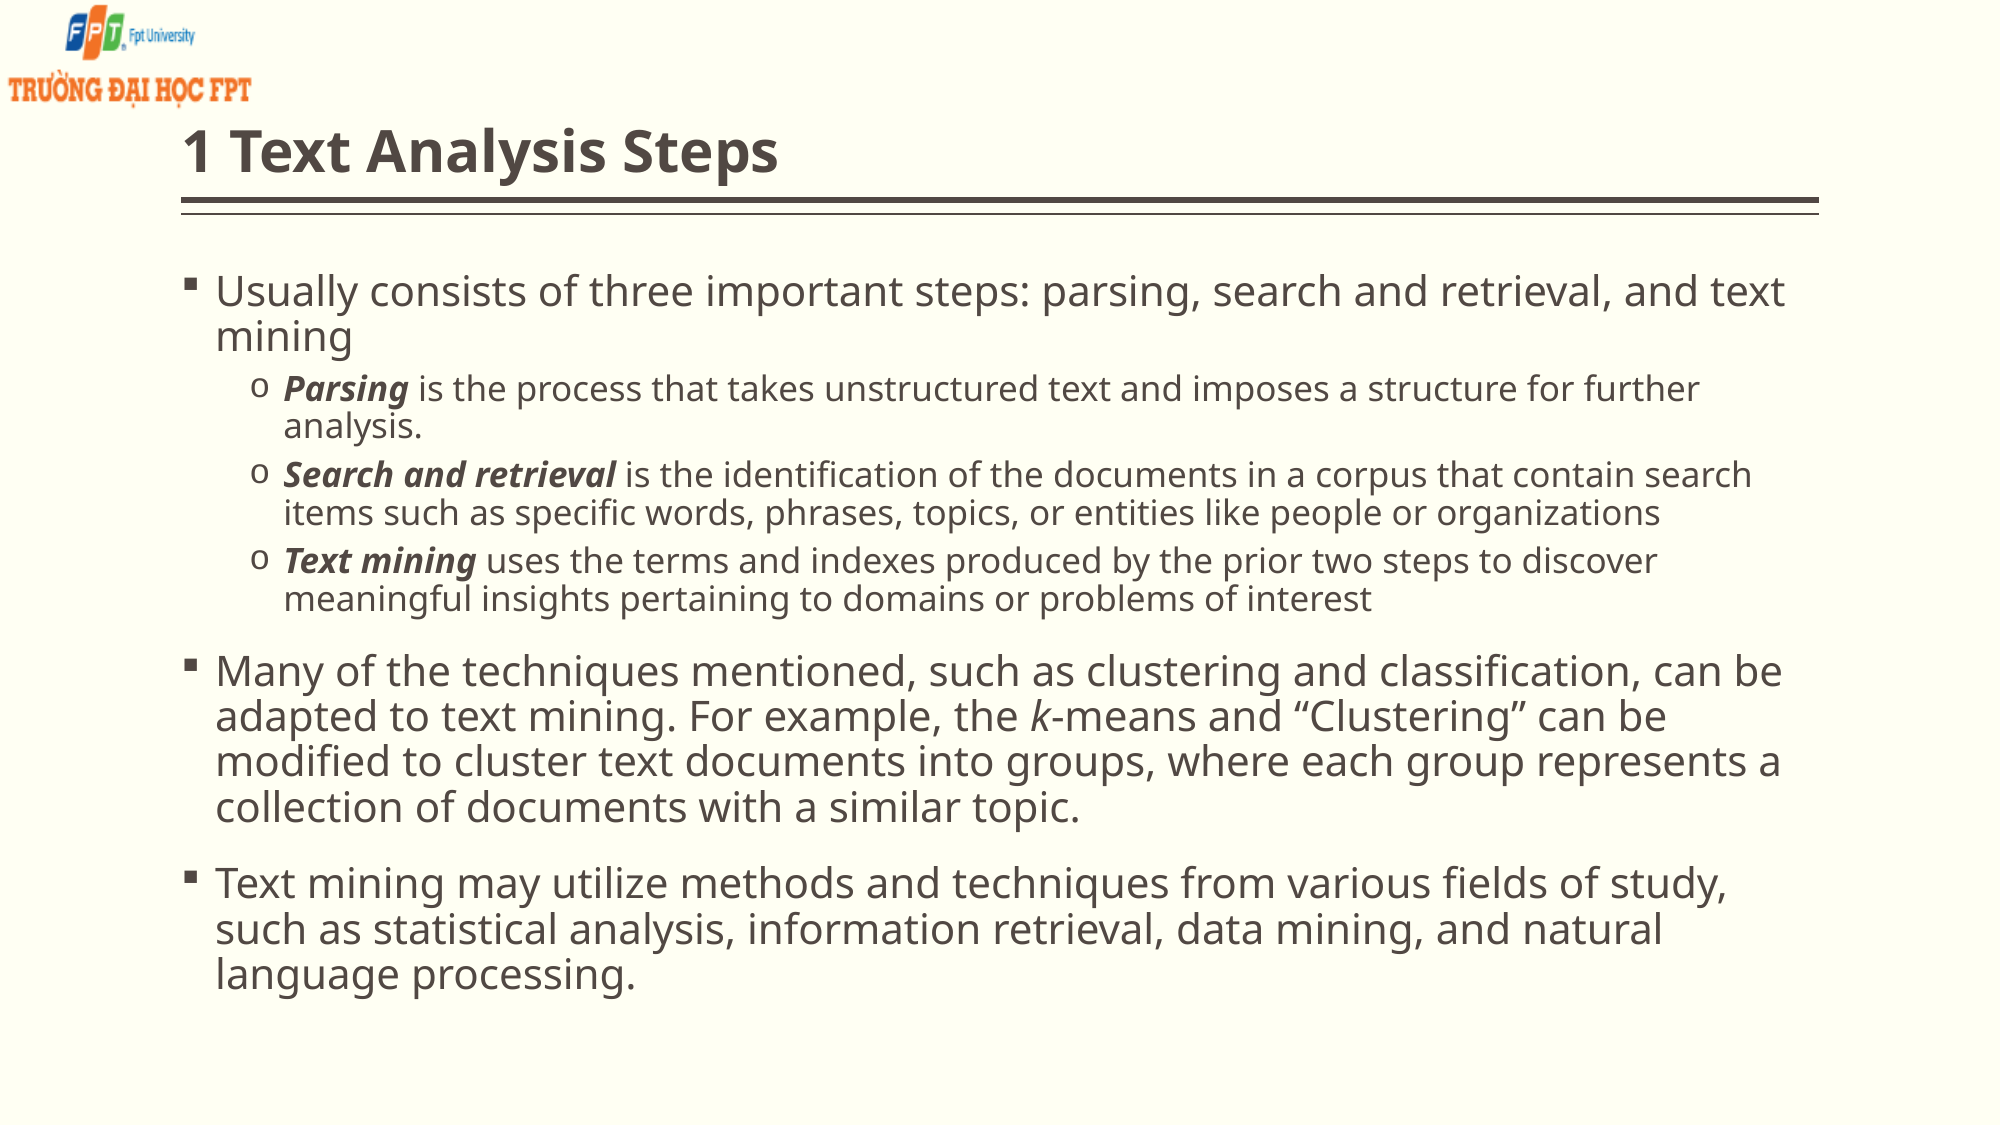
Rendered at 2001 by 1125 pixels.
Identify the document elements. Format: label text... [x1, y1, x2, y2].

list Usually consists of three important steps: parsing, search and retrieval, and text mining Parsing is the process that takes unstructured text and imposes a structure for further analysis. Search and retrieval is the identification of the documents in a corpus that contain search items such as specific words, phrases, topics, or entities like people or organizations Text mining uses the terms and indexes produced by the prior two steps to discover meaningful insights pertaining to domains or problems of interest Many of the techniques mentioned, such as clustering and classification, can be adapted to text mining. For example, the k-means and “Clustering” can be modified to cluster text documents into groups, where each group represents a collection of documents with a similar topic. Text mining may utilize methods and techniques from various fields of study, such as statistical analysis, information retrieval, data mining, and natural language processing. [181, 262, 1819, 1013]
title 1 Text Analysis Steps [181, 12, 1819, 193]
picture [0, 0, 272, 122]
